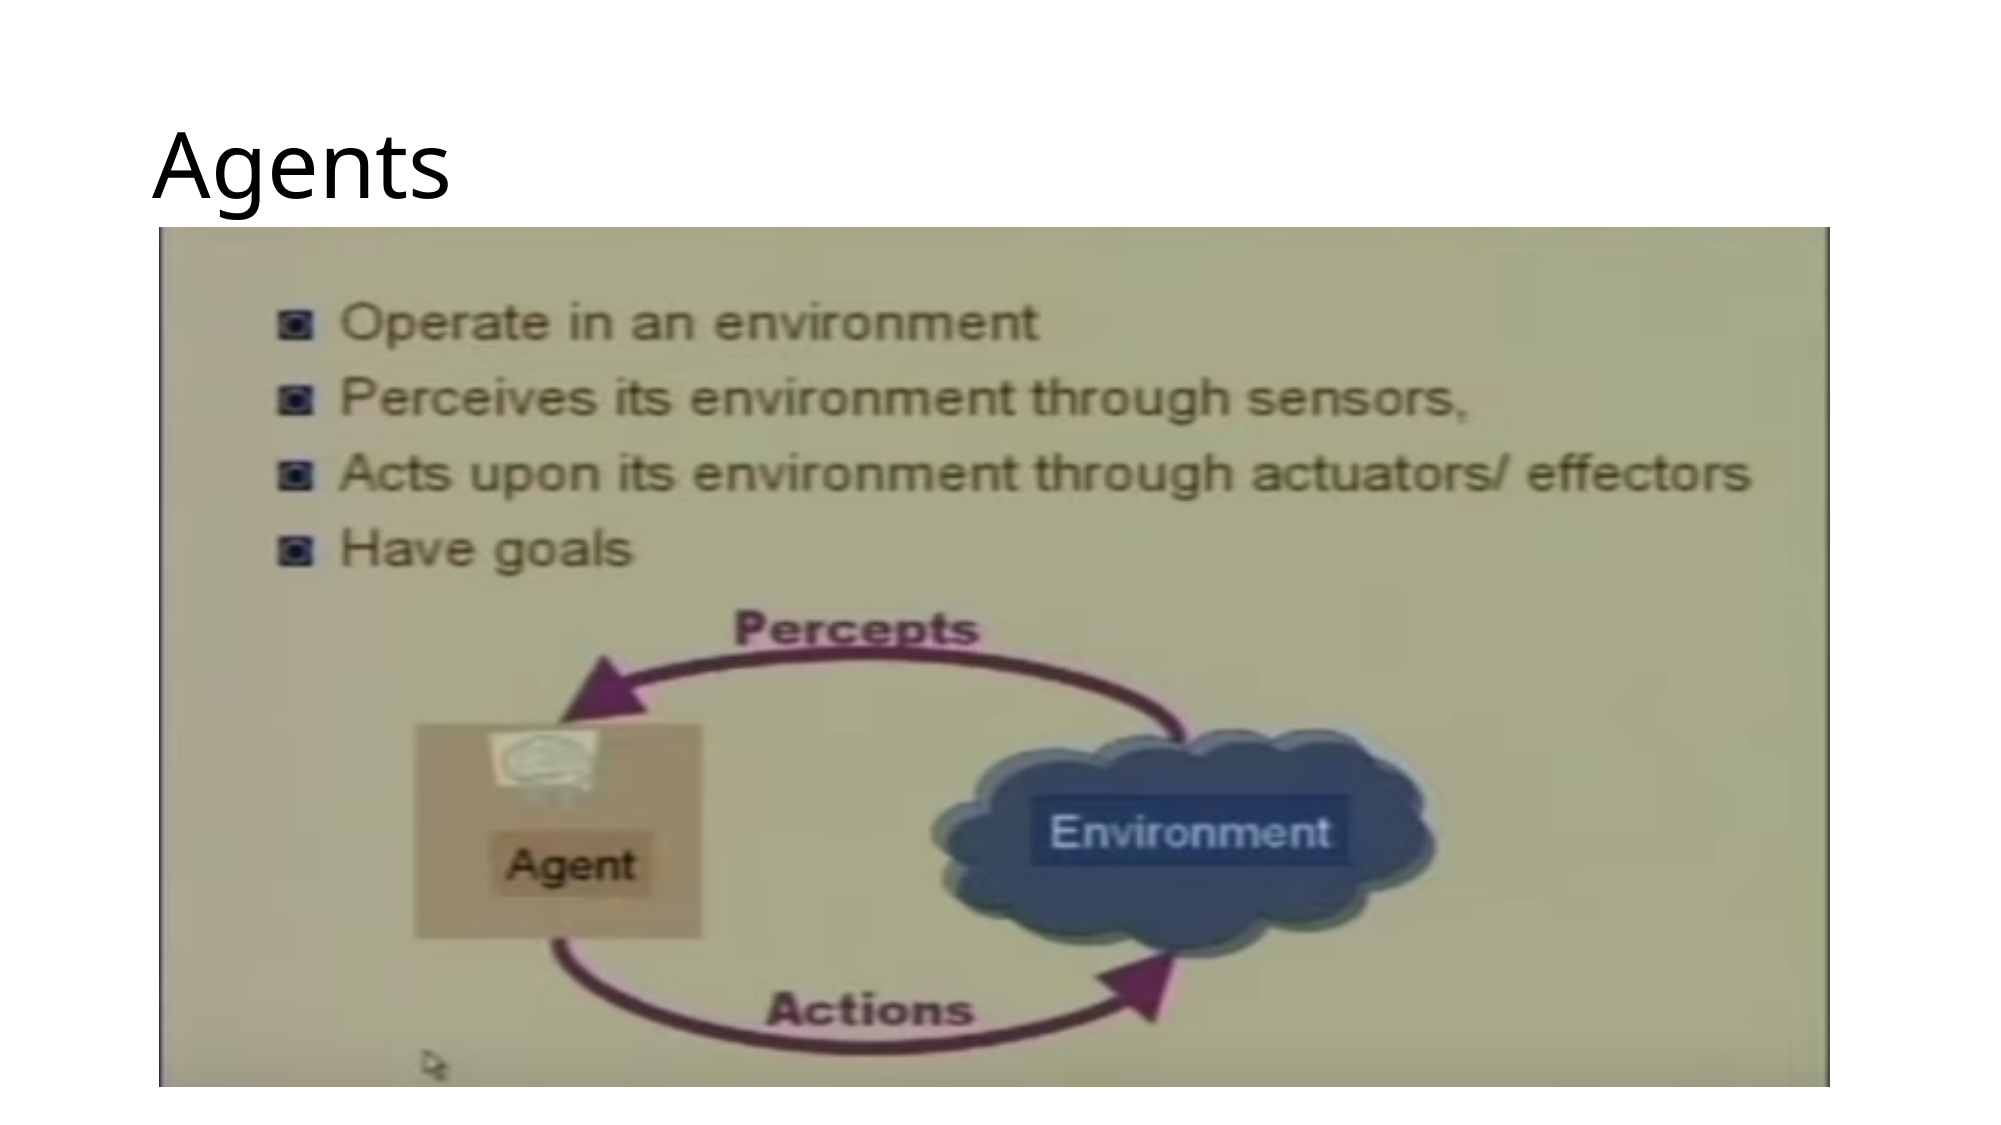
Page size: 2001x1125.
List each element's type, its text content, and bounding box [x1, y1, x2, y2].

title Agents [137, 59, 1863, 278]
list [159, 227, 1830, 1087]
